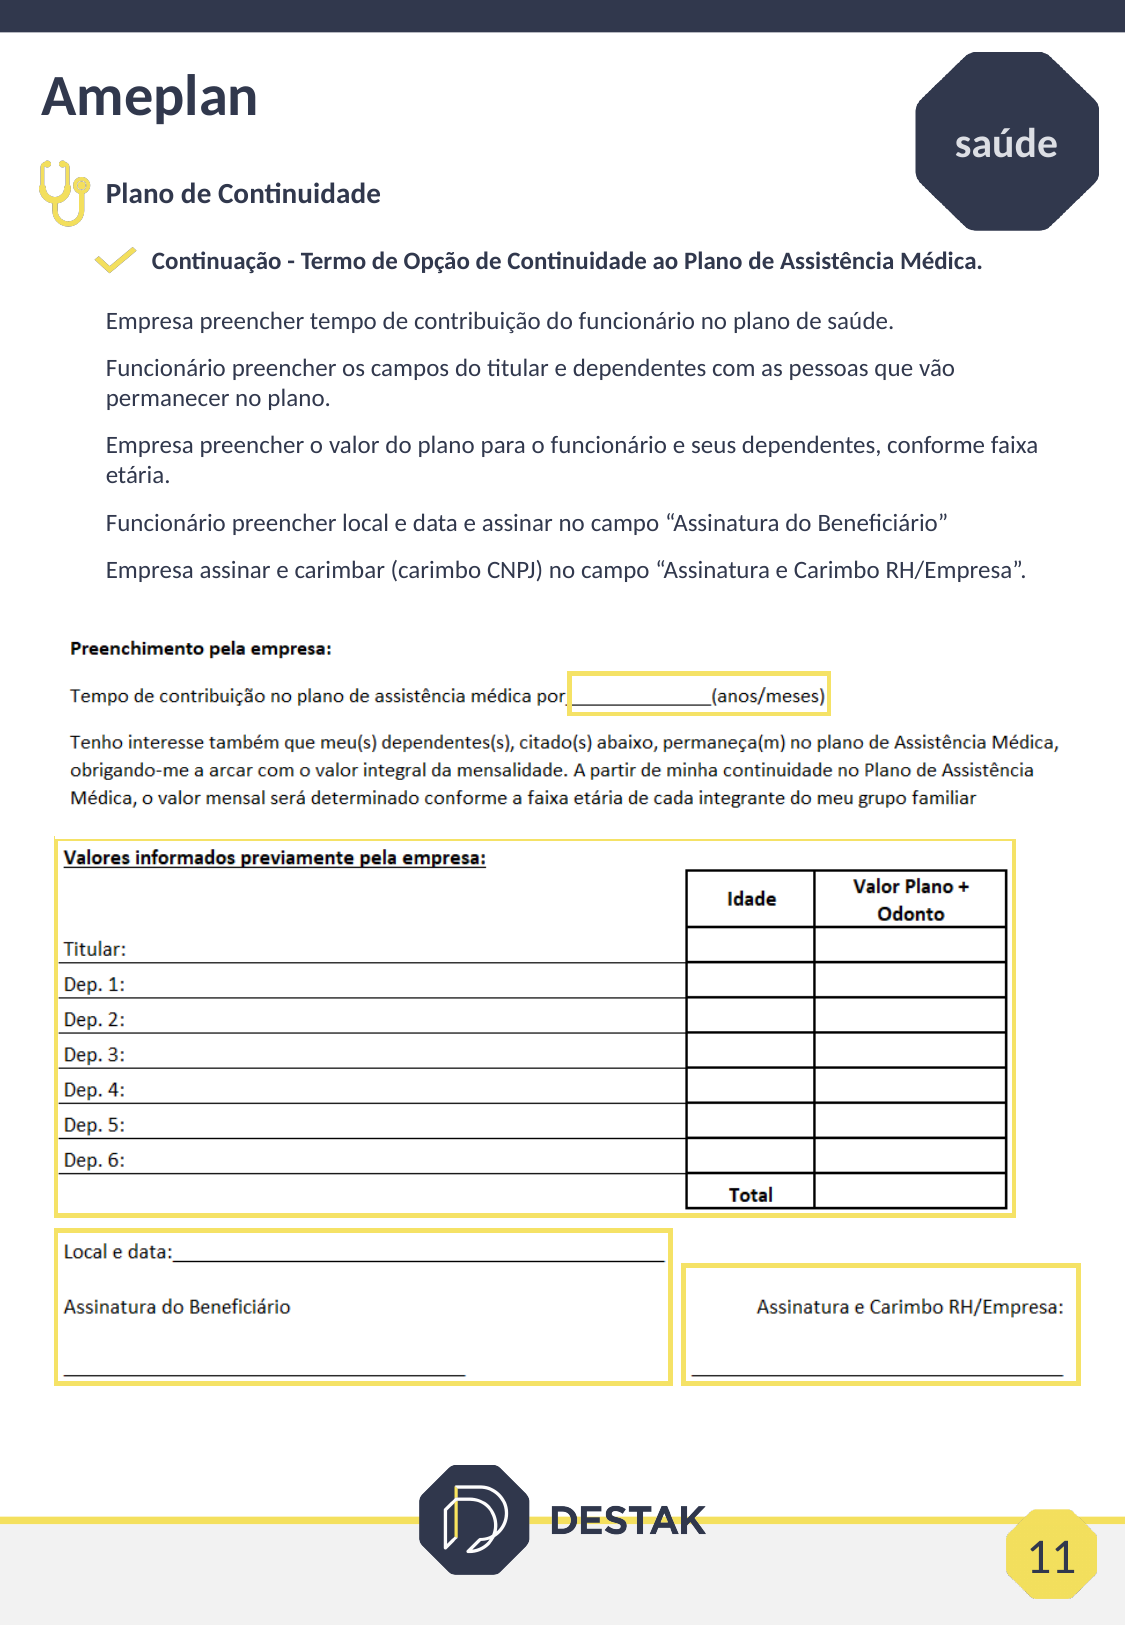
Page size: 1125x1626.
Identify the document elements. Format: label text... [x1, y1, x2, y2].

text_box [44, 838, 1079, 1384]
text_box Ameplan [26, 51, 862, 143]
picture [1006, 1509, 1097, 1599]
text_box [55, 619, 1069, 839]
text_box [914, 51, 1099, 157]
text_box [29, 157, 1099, 625]
picture [419, 1465, 706, 1575]
